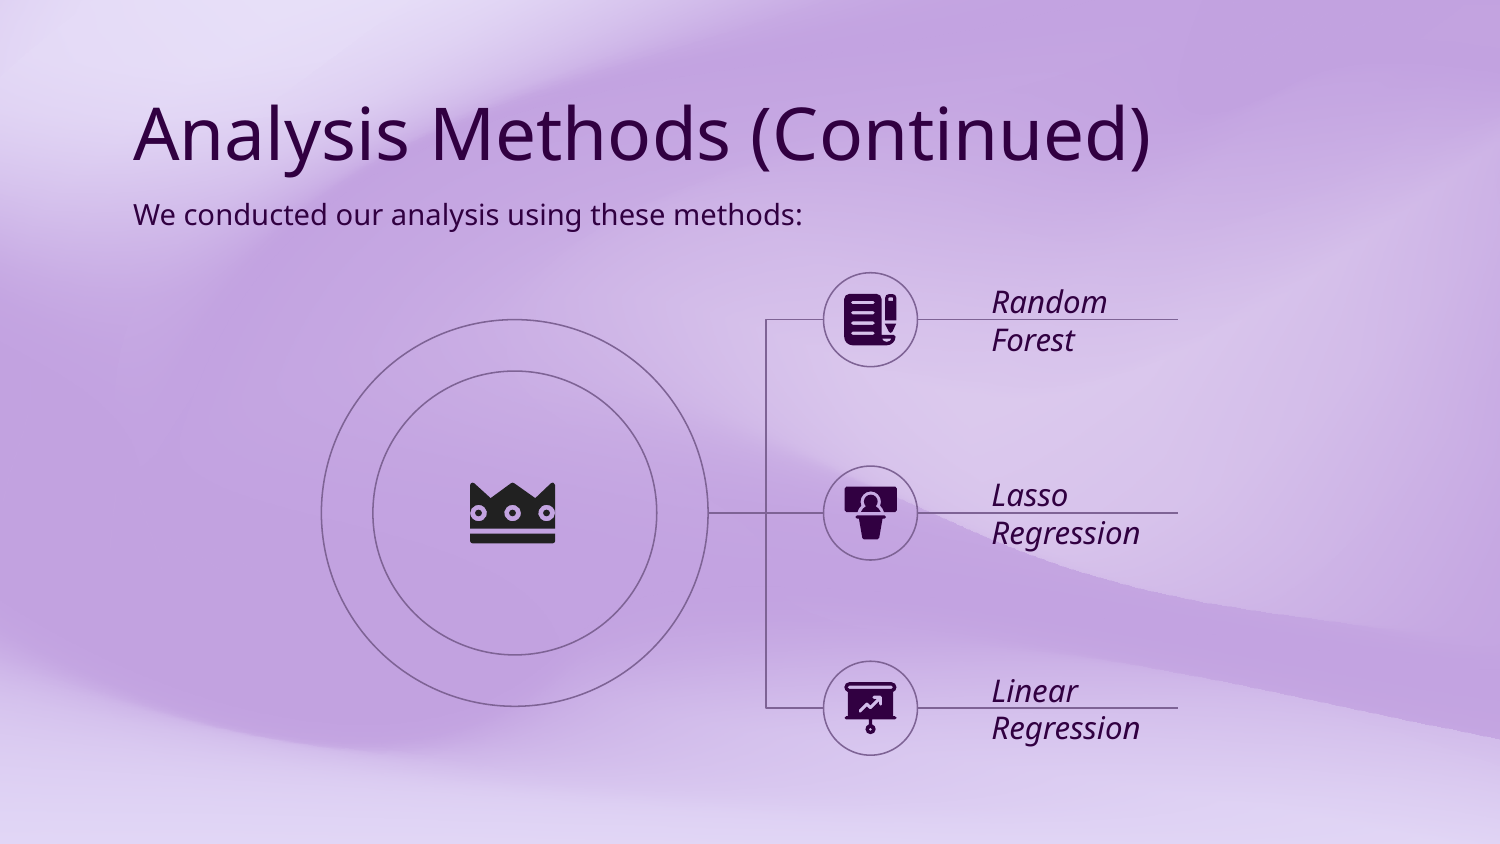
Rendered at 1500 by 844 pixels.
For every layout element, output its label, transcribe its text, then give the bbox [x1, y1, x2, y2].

text_box [824, 661, 918, 756]
text_box [321, 319, 702, 707]
text_box Lasso Regression [976, 466, 1179, 560]
text_box [372, 371, 657, 655]
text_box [707, 512, 824, 709]
text_box Linear Regression [976, 661, 1179, 756]
text_box [823, 272, 918, 367]
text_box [844, 486, 898, 540]
title Analysis Methods (Continued) [118, 72, 1382, 167]
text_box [707, 319, 824, 511]
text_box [469, 482, 556, 544]
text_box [843, 293, 897, 346]
text_box [828, 466, 918, 561]
text_box [844, 682, 897, 735]
subtitle We conducted our analysis using these methods: [118, 181, 1382, 251]
text_box Random Forest [976, 272, 1179, 367]
picture [0, 0, 1500, 844]
